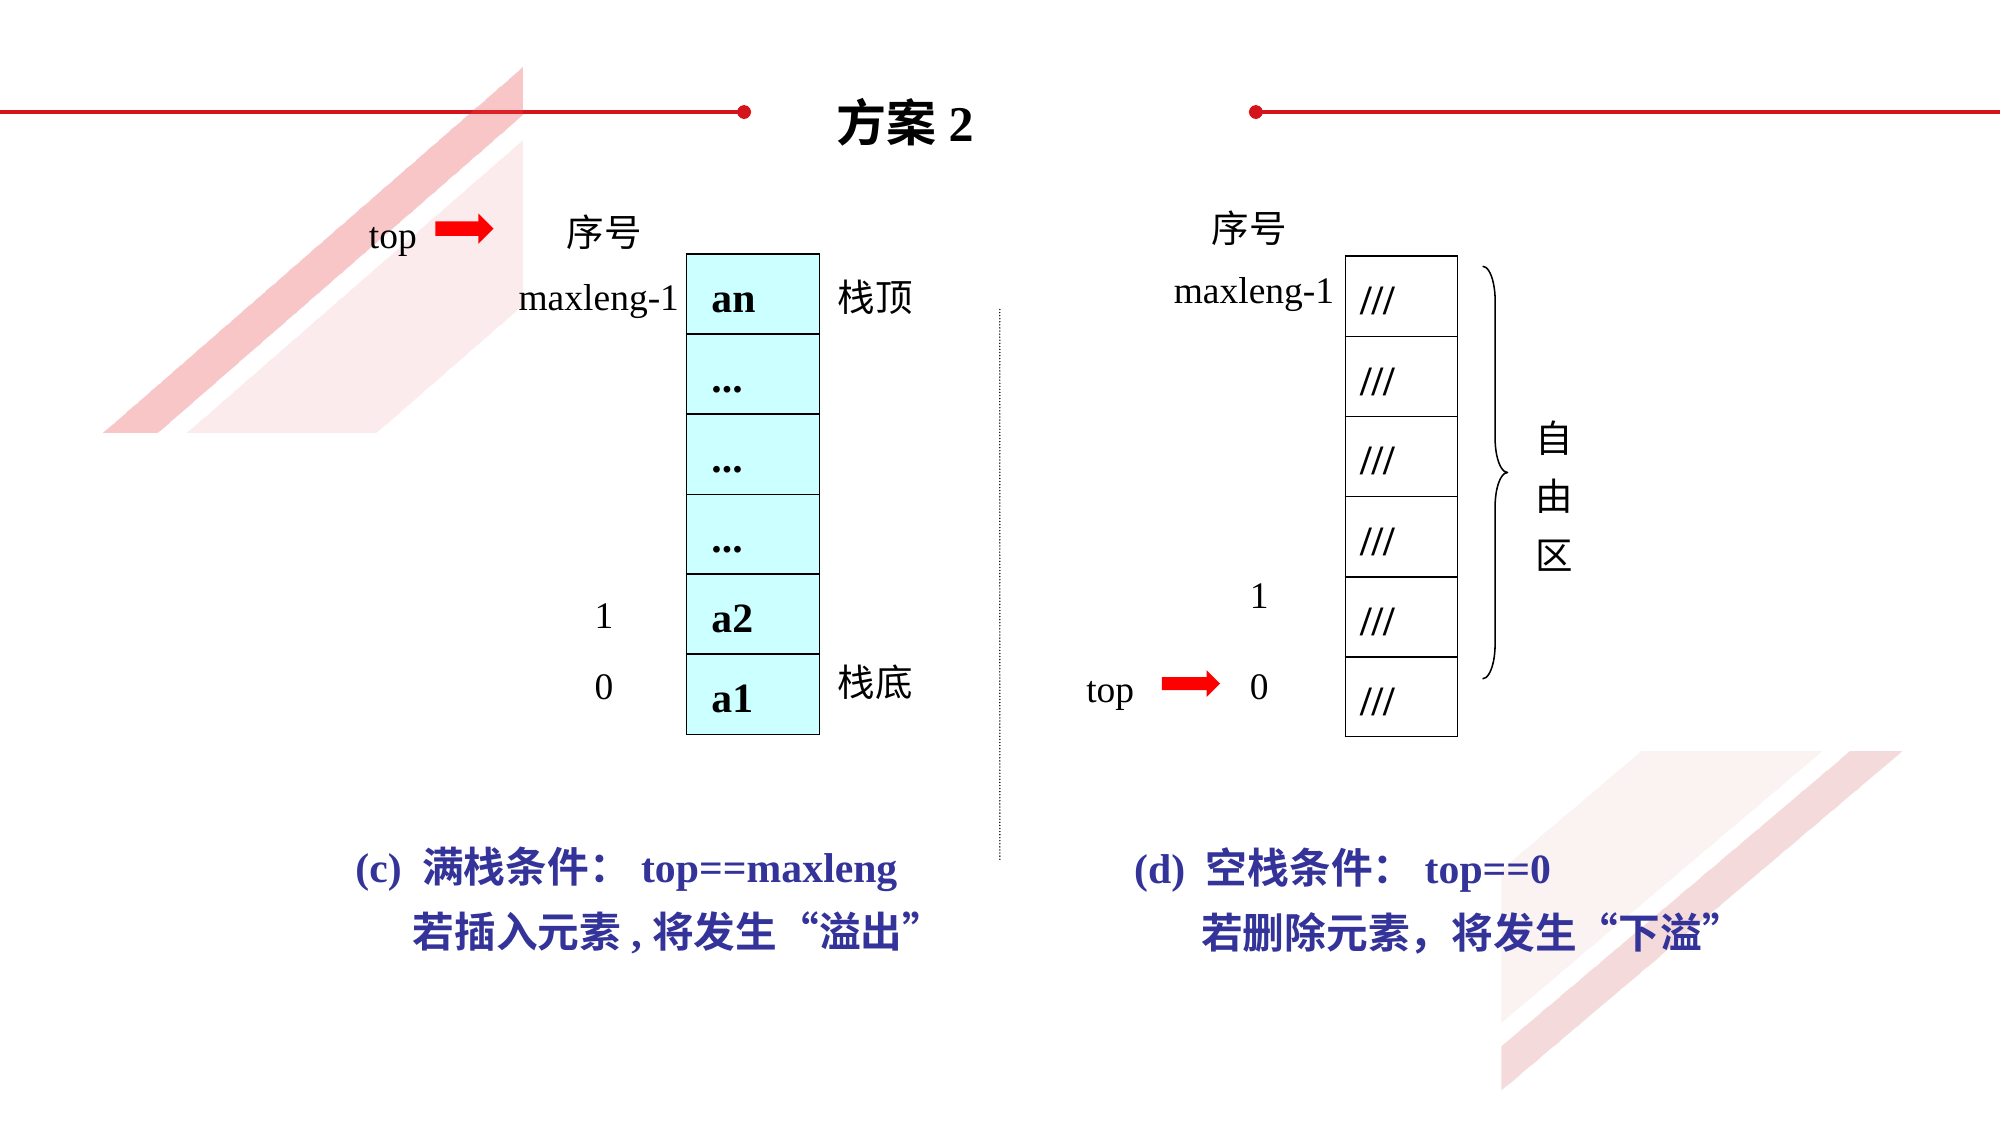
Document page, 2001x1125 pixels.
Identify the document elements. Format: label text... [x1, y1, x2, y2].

text_box 栈底 [822, 637, 928, 712]
table_cell a1 [687, 655, 819, 734]
table_header /// [1358, 257, 1457, 336]
text_box top [1071, 644, 1150, 718]
text_box 自 由 区 [1520, 393, 1588, 584]
text_box (d) 空栈条件：top==0 若删除元素，将发生“下溢” [1119, 819, 1563, 965]
text_box maxleng-1 1 0 [1158, 244, 1358, 773]
text_box 序号 [551, 187, 657, 262]
text_box [1482, 266, 1508, 679]
table_cell /// [1358, 337, 1457, 416]
text_box [478, 213, 494, 244]
text_box [1161, 670, 1221, 698]
table_cell ... [687, 335, 819, 413]
text_box (c) 满栈条件：top==maxleng 若插入元素,将发生“溢出” [340, 818, 1032, 964]
text_box 方案2 [821, 66, 1162, 159]
text_box 序号 [1197, 184, 1302, 258]
table_cell a2 [687, 575, 819, 653]
table_header an [687, 255, 819, 333]
table_cell /// [1358, 578, 1457, 656]
table_cell ... [687, 495, 819, 573]
picture [1563, 688, 1938, 1125]
table_cell /// [1358, 417, 1457, 496]
text_box 栈顶 [822, 252, 928, 327]
picture [0, 0, 523, 478]
text_box maxleng-1 1 0 [503, 251, 714, 715]
table_cell /// [1358, 497, 1457, 576]
table_cell ... [687, 415, 819, 494]
table_cell /// [1358, 658, 1457, 736]
